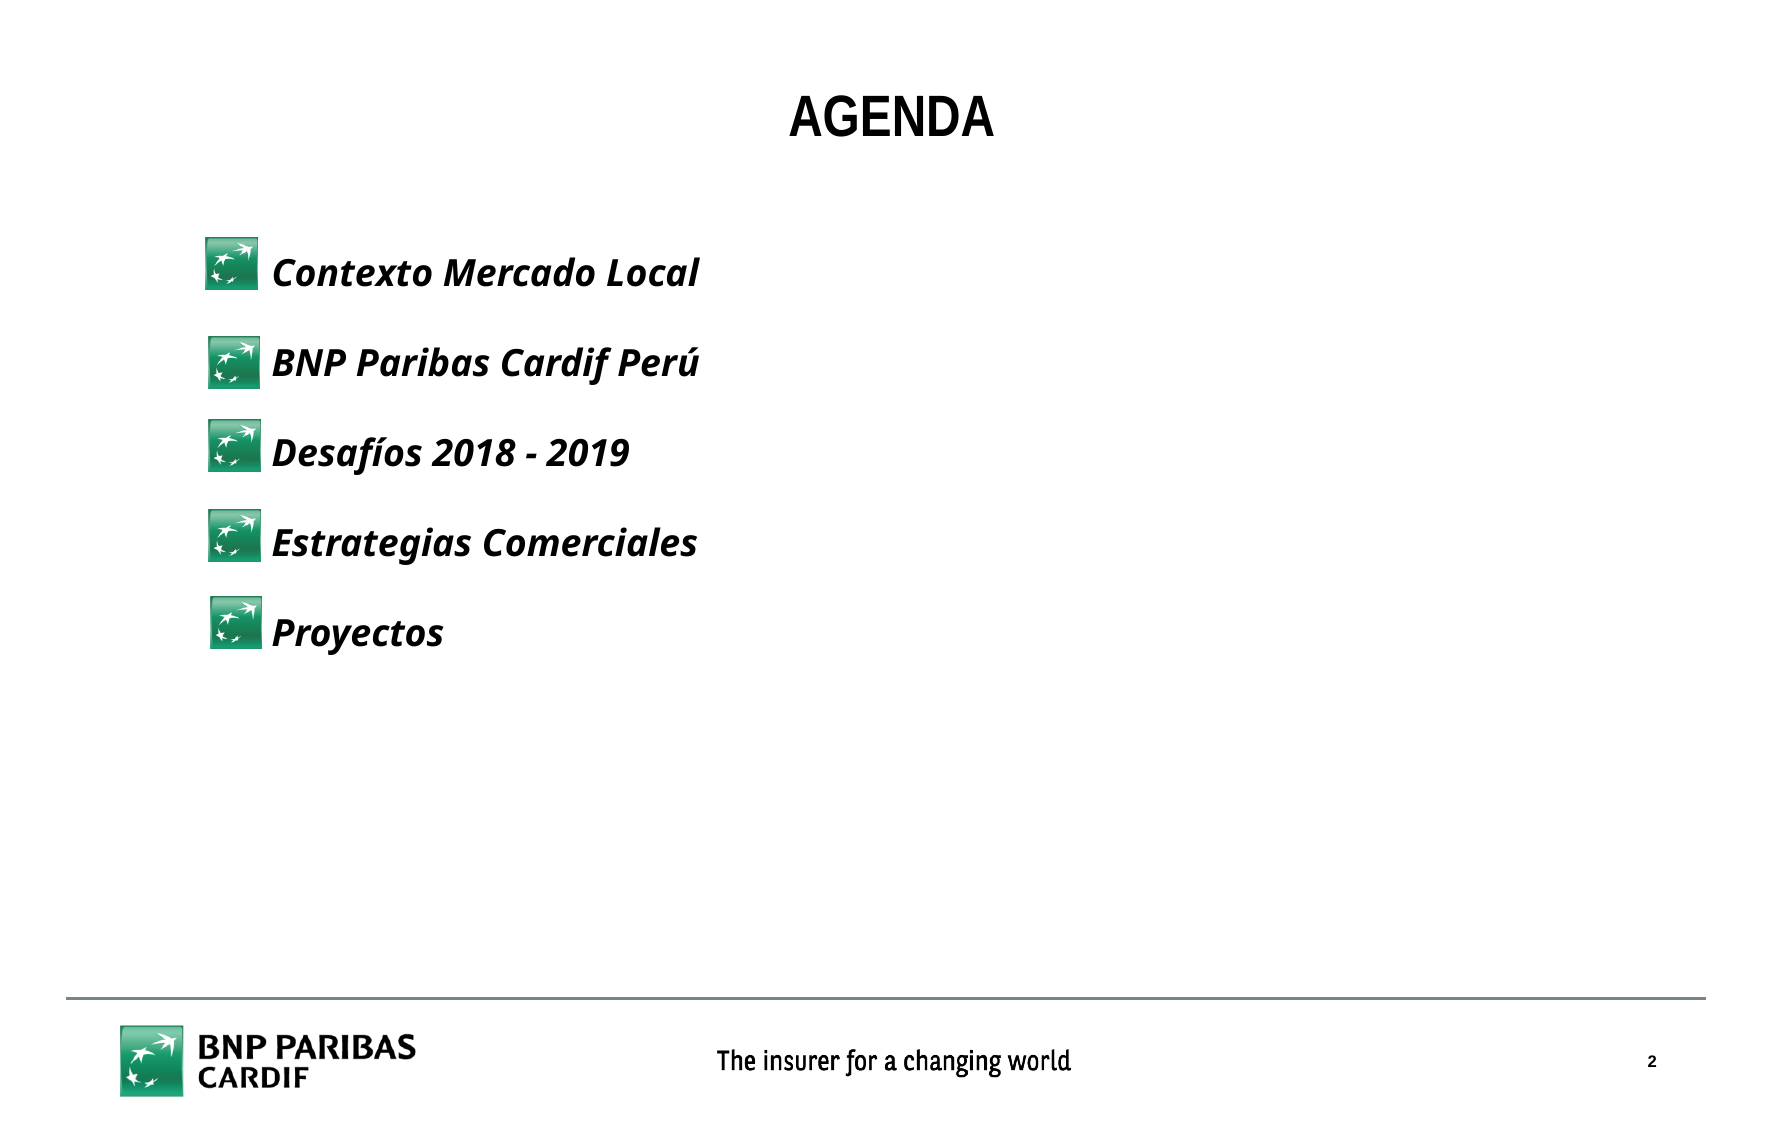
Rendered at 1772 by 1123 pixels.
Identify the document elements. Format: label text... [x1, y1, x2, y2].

slide_number 2 [1621, 1046, 1657, 1077]
picture [104, 1007, 640, 1114]
picture [205, 236, 258, 290]
picture [207, 336, 261, 389]
picture [208, 509, 261, 563]
picture [208, 418, 261, 472]
picture [209, 596, 263, 649]
picture [704, 1022, 1082, 1105]
text_box Contexto Mercado Local BNP Paribas Cardif Perú Desafíos 2018 - 2019 Estrategias Comerciales Proyectos [271, 159, 934, 838]
title AGENDA [141, 88, 1642, 184]
